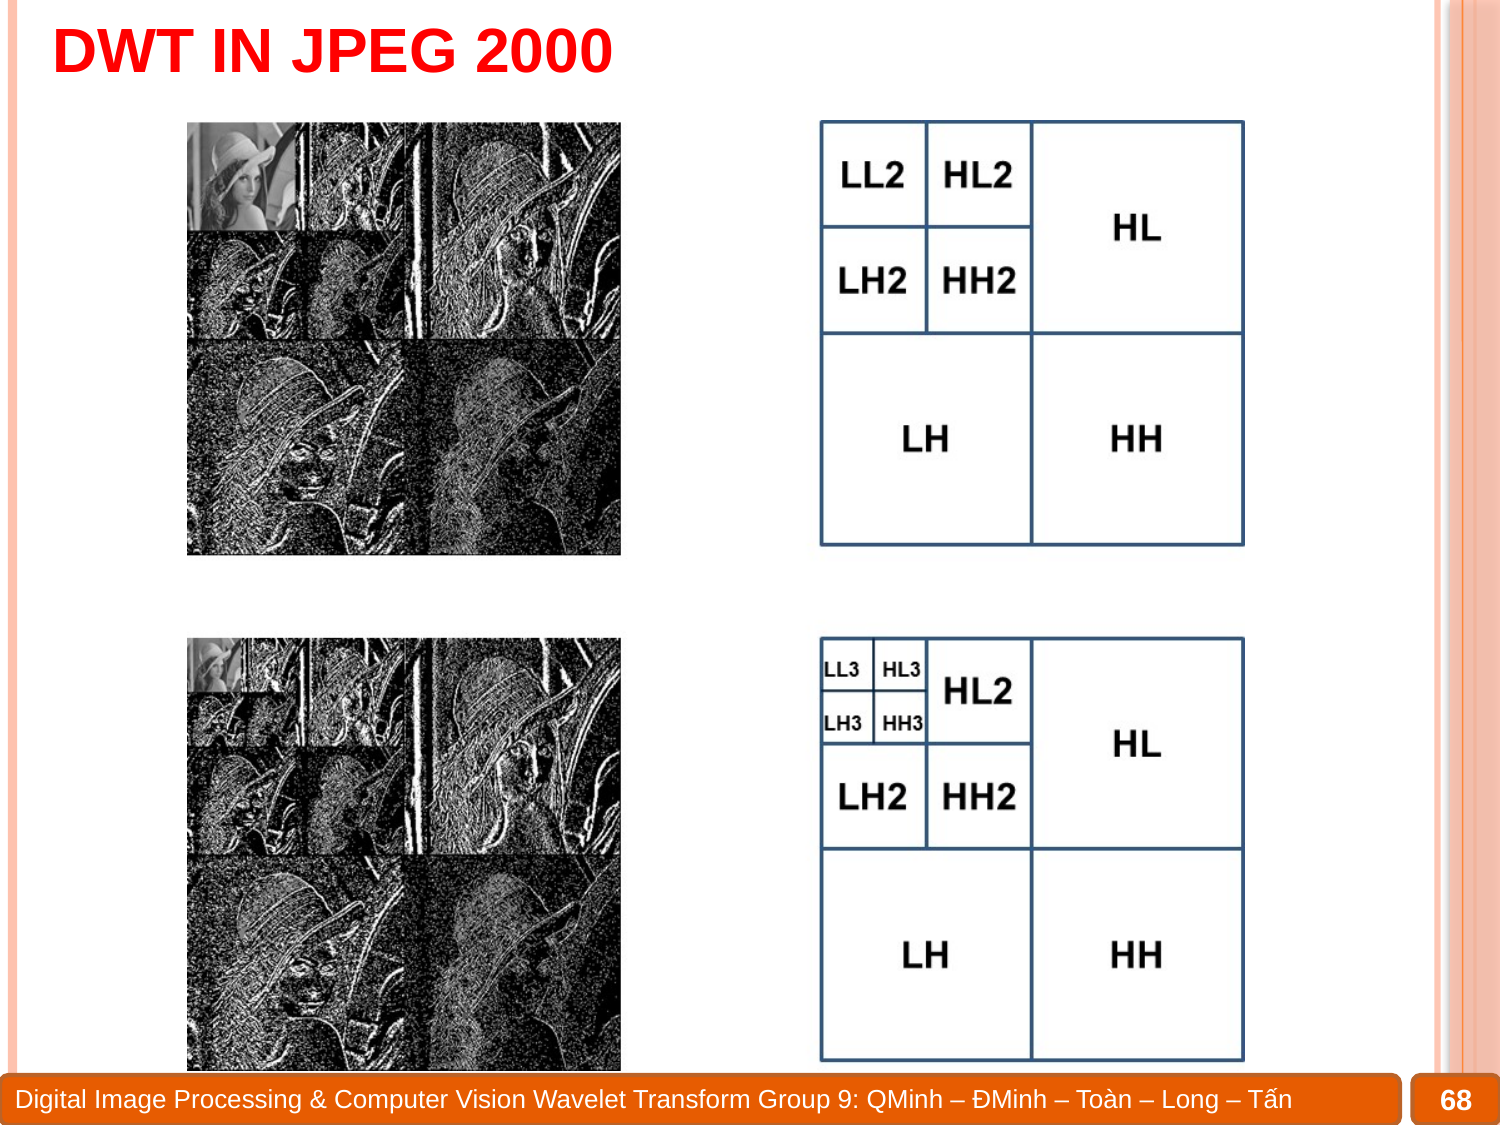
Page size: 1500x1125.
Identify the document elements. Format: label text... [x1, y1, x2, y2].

picture [186, 120, 1246, 1072]
title DWT in JPEG 2000 [37, 12, 1425, 93]
slide_number 68 [1412, 1074, 1500, 1123]
